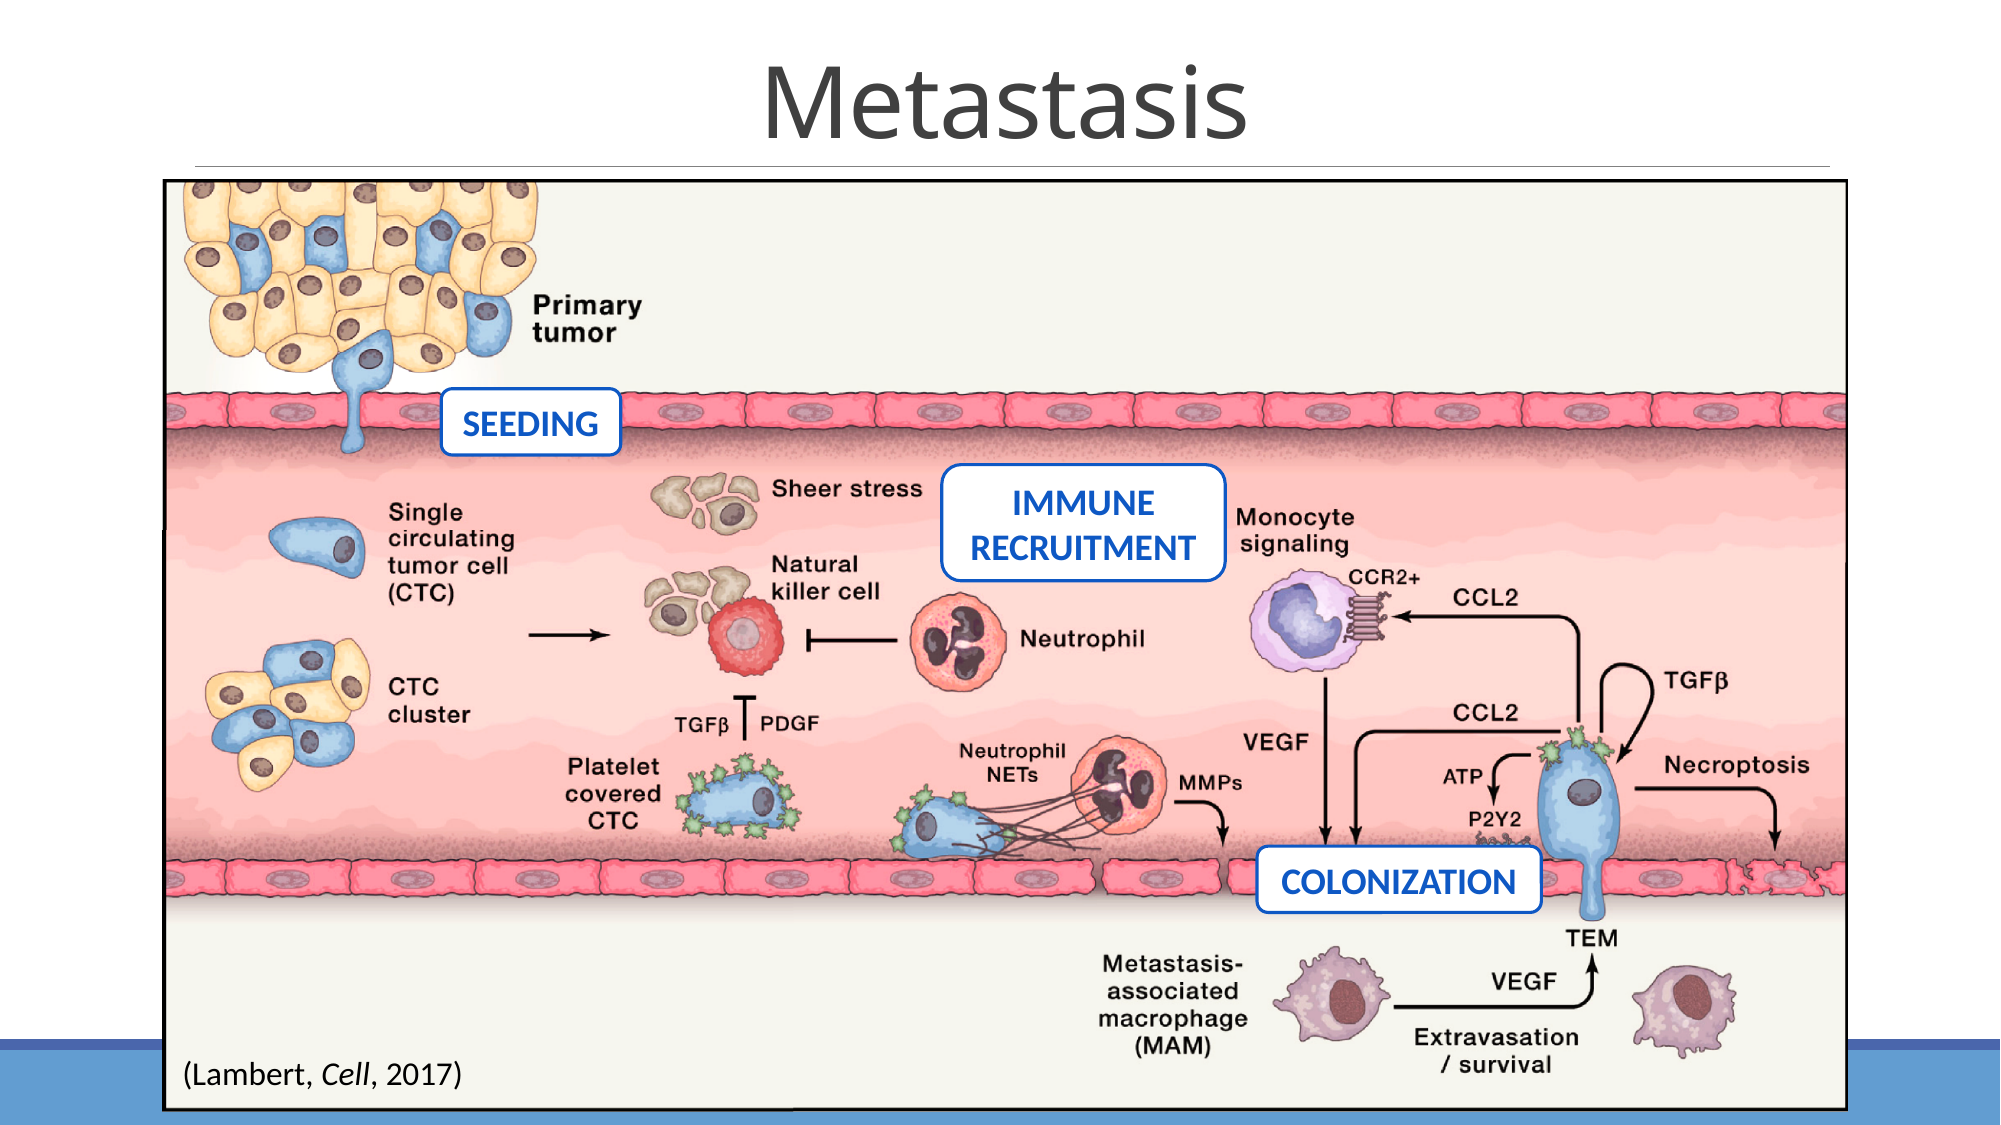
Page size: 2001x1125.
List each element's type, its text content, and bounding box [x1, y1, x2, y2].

picture [161, 179, 1848, 1113]
title Metastasis [180, 47, 1830, 167]
